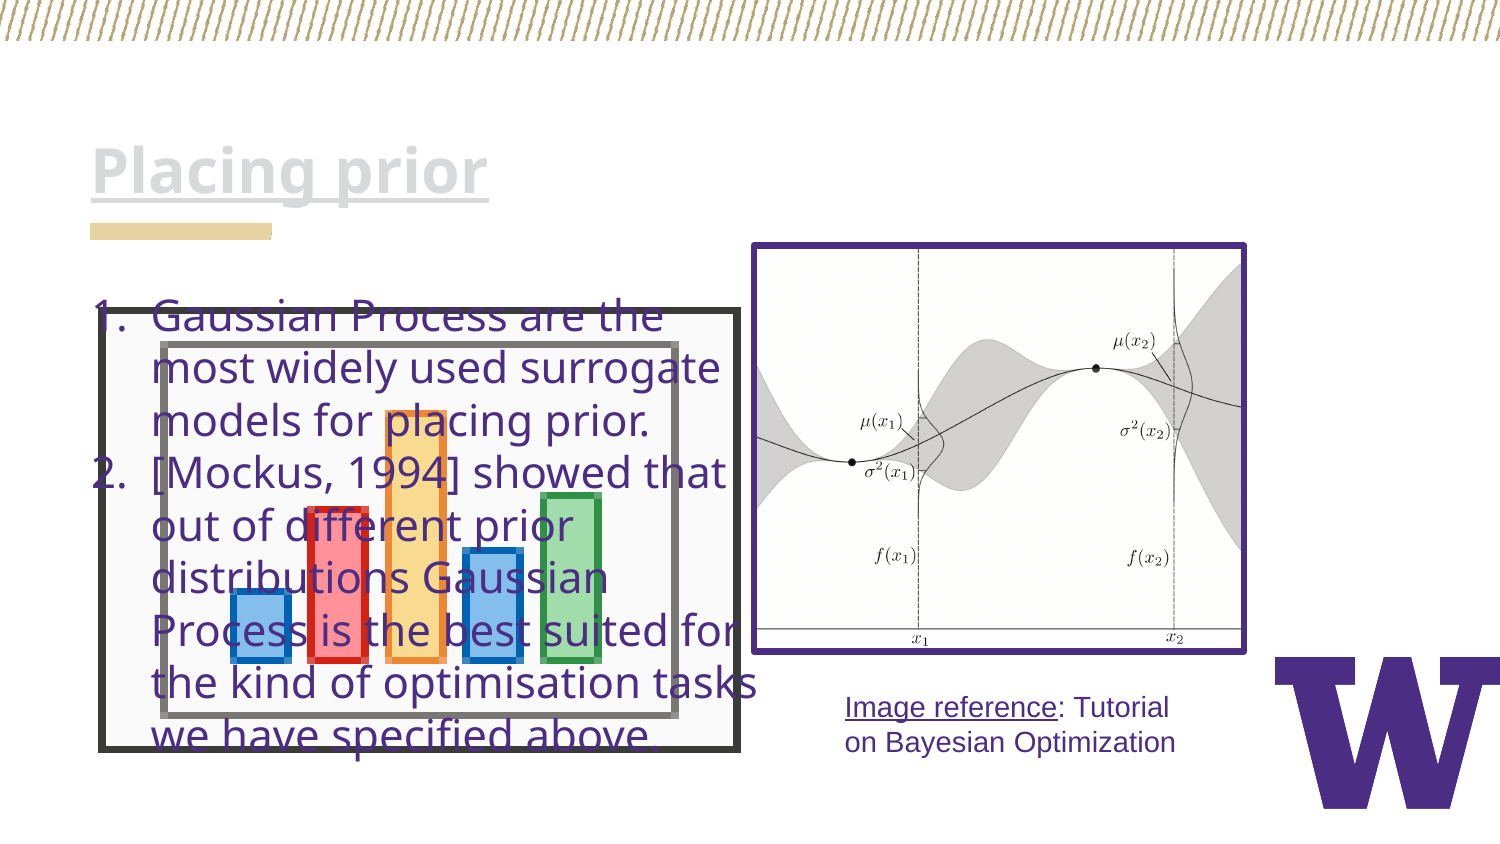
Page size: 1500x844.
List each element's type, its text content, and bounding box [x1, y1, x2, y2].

title Placing prior [75, 60, 1419, 224]
picture [90, 224, 272, 240]
picture [1275, 657, 1500, 809]
text_box Gaussian Process are the most widely used surrogate models for placing prior. [Mockus, 1994] showed that out of different prior distributions Gaussian Process is the best suited for the kind of optimisation tasks we have specified above. [75, 287, 765, 774]
text_box Image reference: Tutorial on Bayesian Optimization [829, 673, 1204, 754]
picture [0, 0, 1500, 41]
picture [756, 248, 1241, 649]
